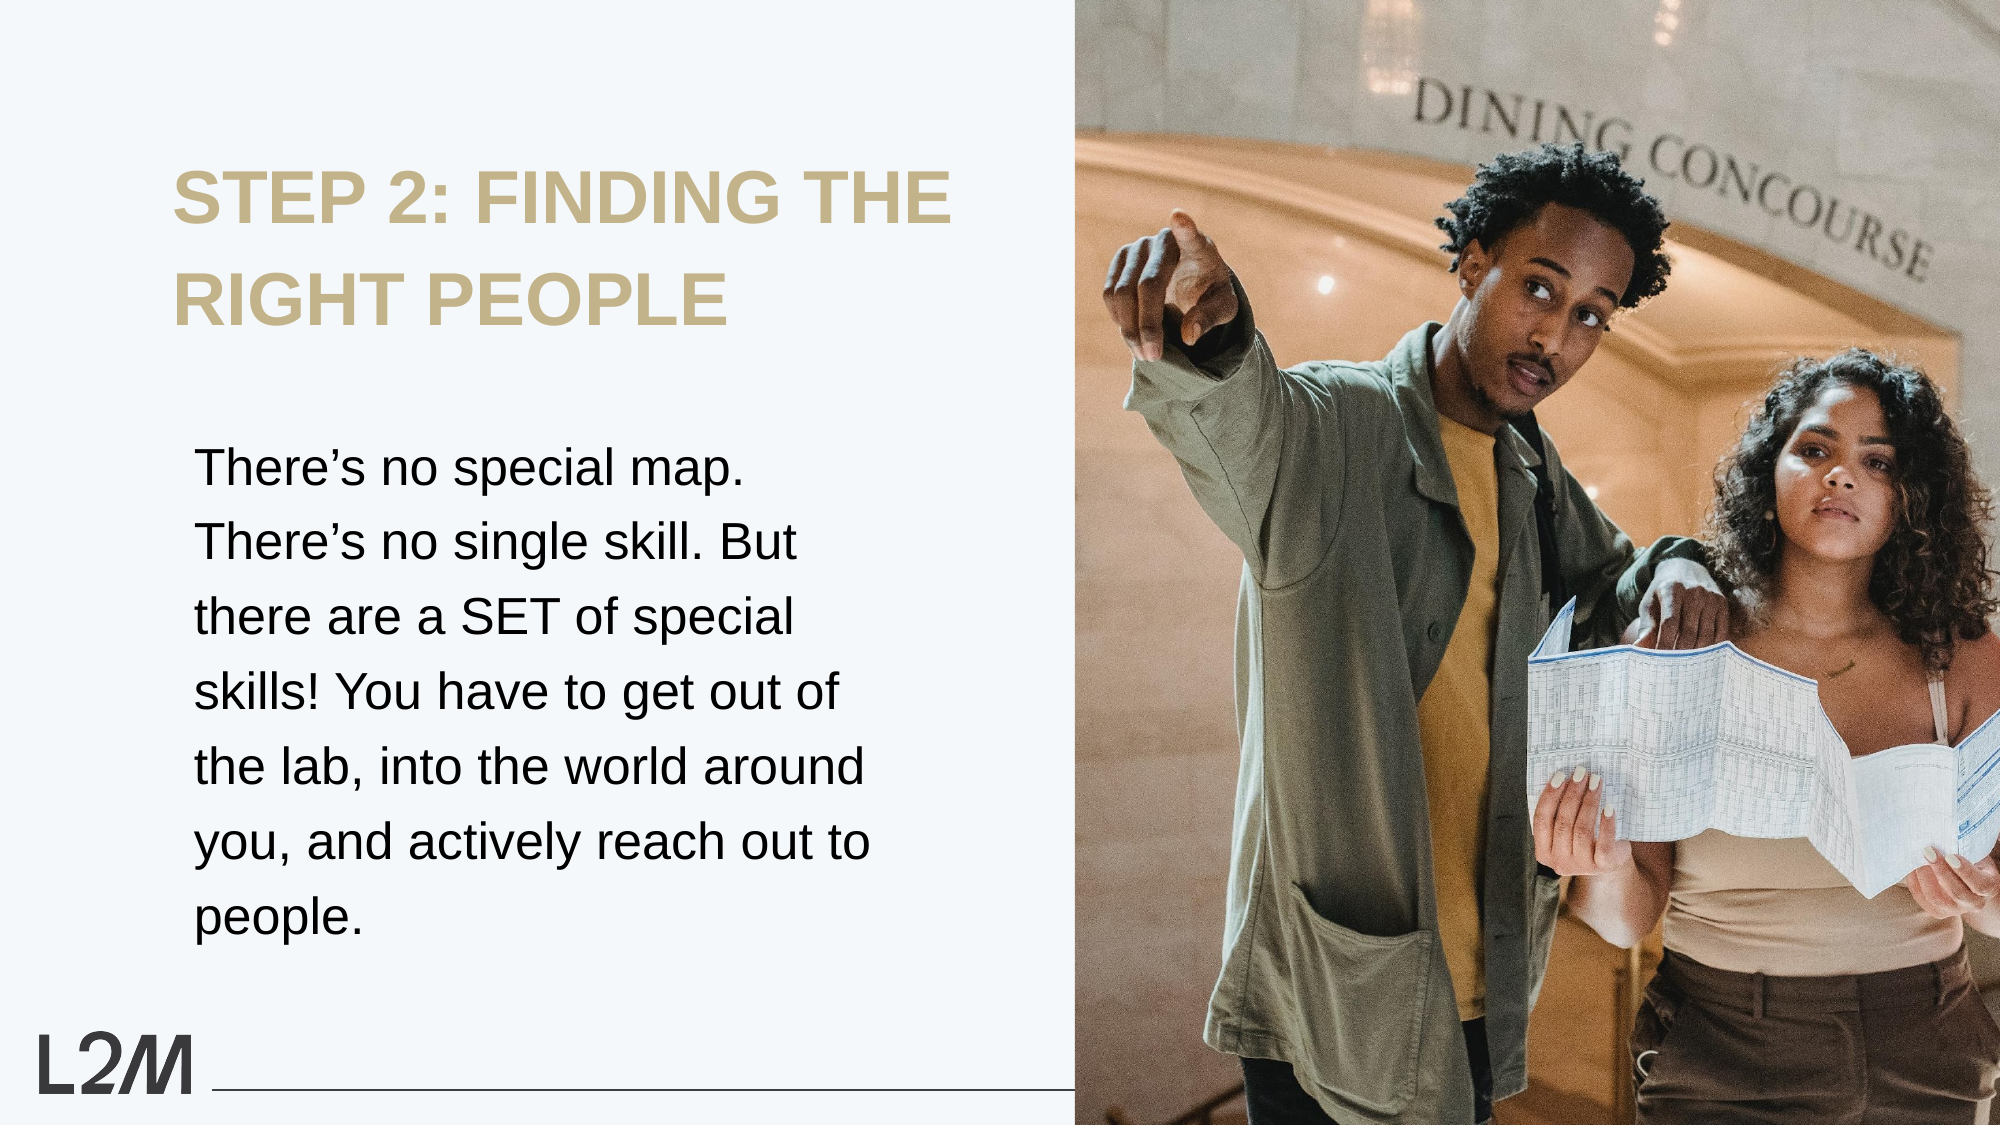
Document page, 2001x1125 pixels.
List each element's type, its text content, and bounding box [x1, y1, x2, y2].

picture [1074, 0, 2000, 1125]
subtitle STEP 2: FINDING THE RIGHT PEOPLE [141, 151, 999, 406]
text_box There’s no special map. There’s no single skill. But there are a SET of special skills! You have to get out of the lab, into the world around you, and actively reach out to people. [193, 420, 925, 1020]
picture [39, 1031, 191, 1094]
